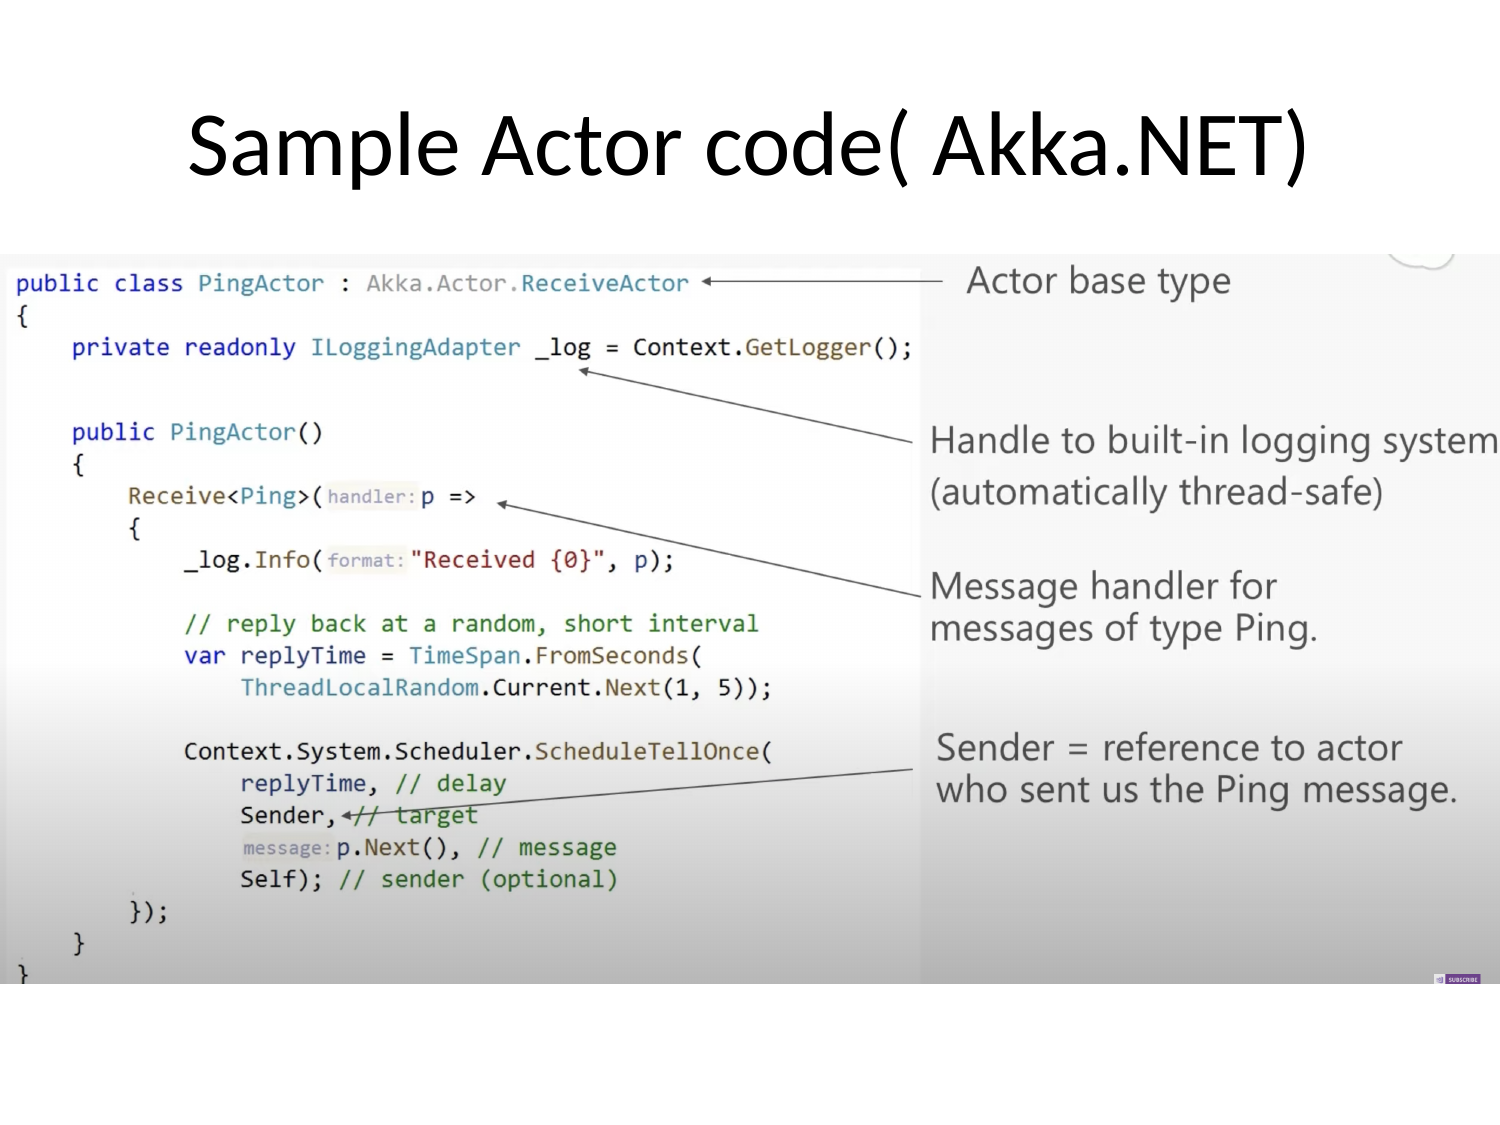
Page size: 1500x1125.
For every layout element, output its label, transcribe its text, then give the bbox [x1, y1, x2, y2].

title Sample Actor code( Akka.NET) [75, 45, 1425, 233]
picture [0, 253, 1500, 985]
